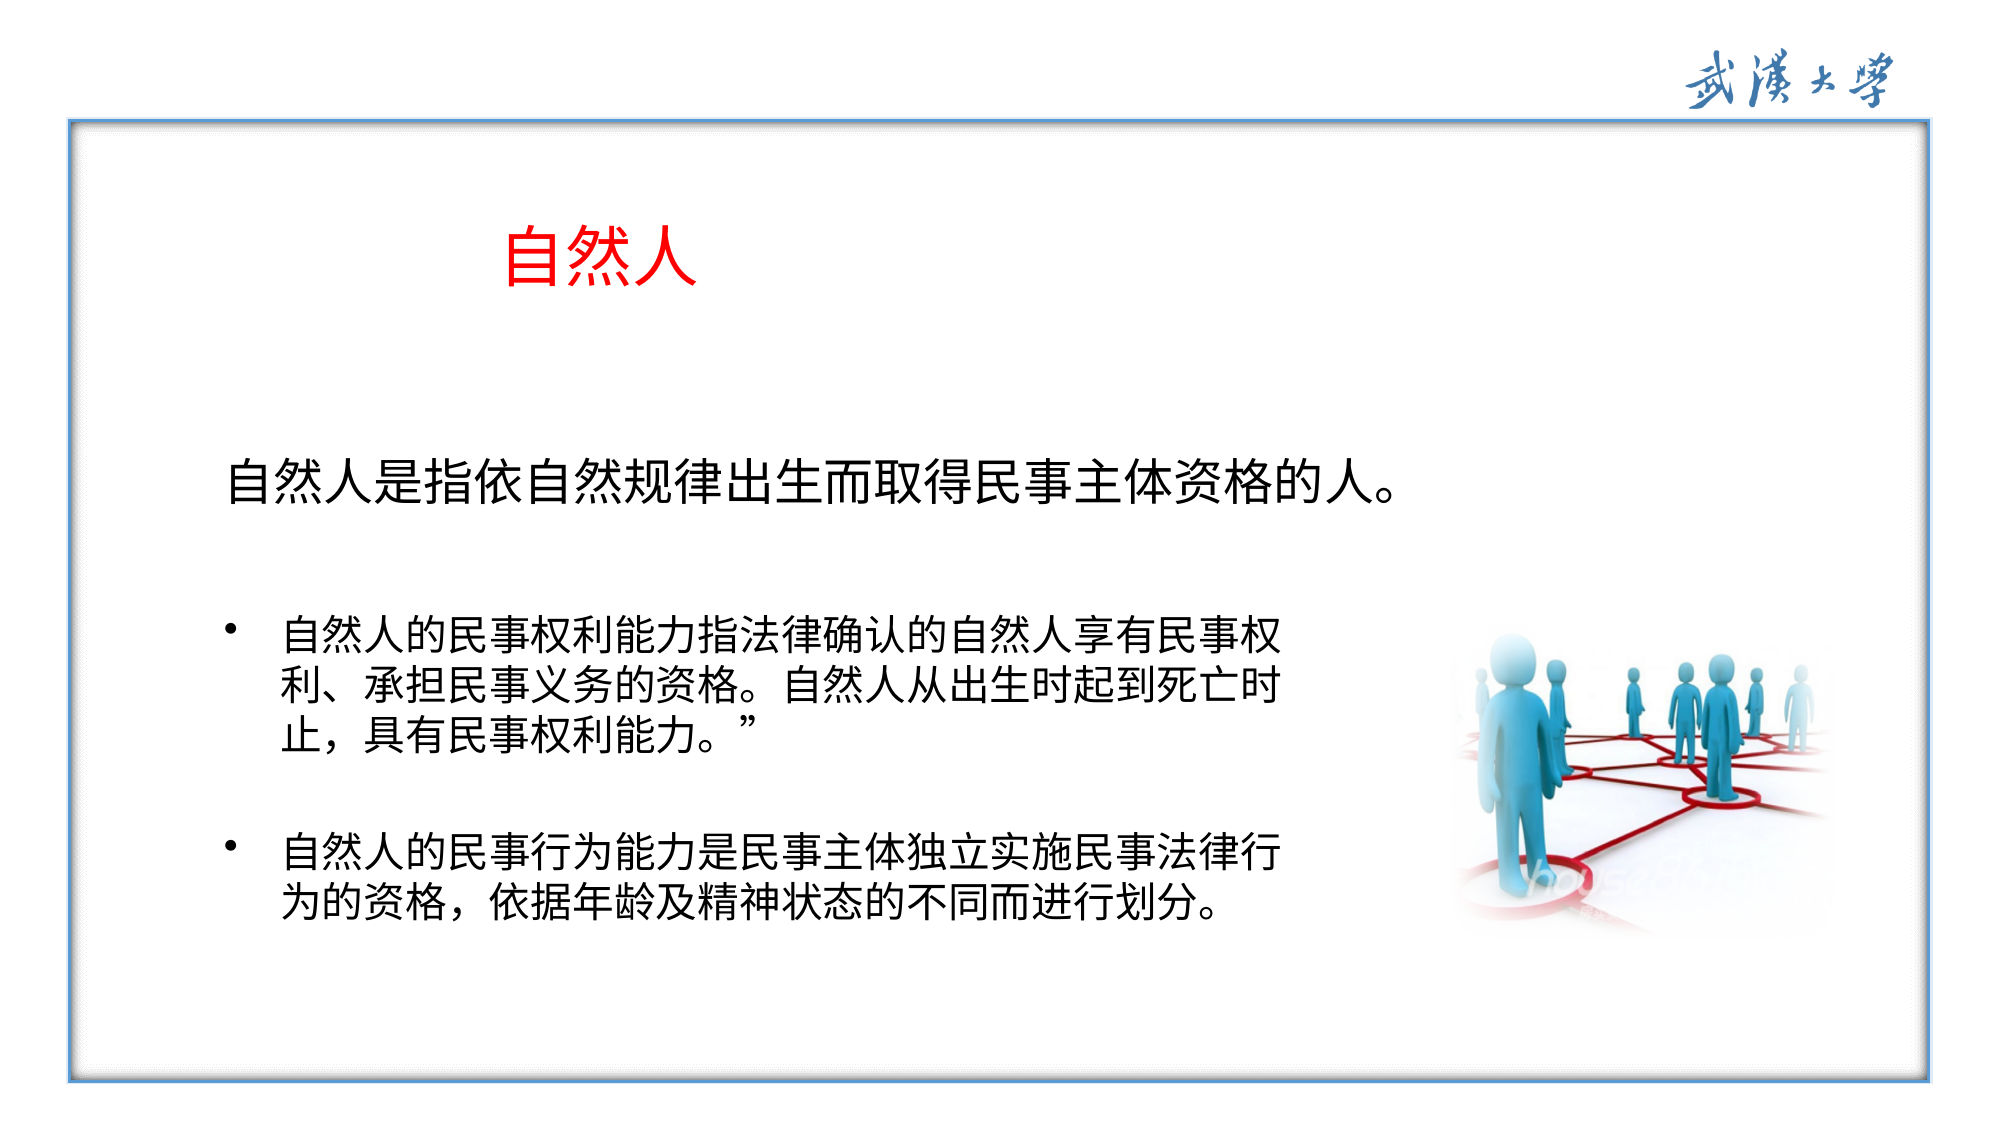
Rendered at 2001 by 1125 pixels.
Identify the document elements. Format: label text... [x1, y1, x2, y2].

text_box 自然人 [484, 207, 715, 303]
list 自然人是指依自然规律出生而取得民事主体资格的人。 [209, 368, 1510, 594]
picture [66, 117, 1933, 1084]
text_box 自然人的民事权利能力指法律确认的自然人享有民事权利、承担民事义务的资格。自然人从出生时起到死亡时止，具有民事权利能力。” 自然人的民事行为能力是民事主体独立实施民事法律行为的资格，依据年龄及精神状态的不同而进行划分。 [209, 543, 1325, 1125]
